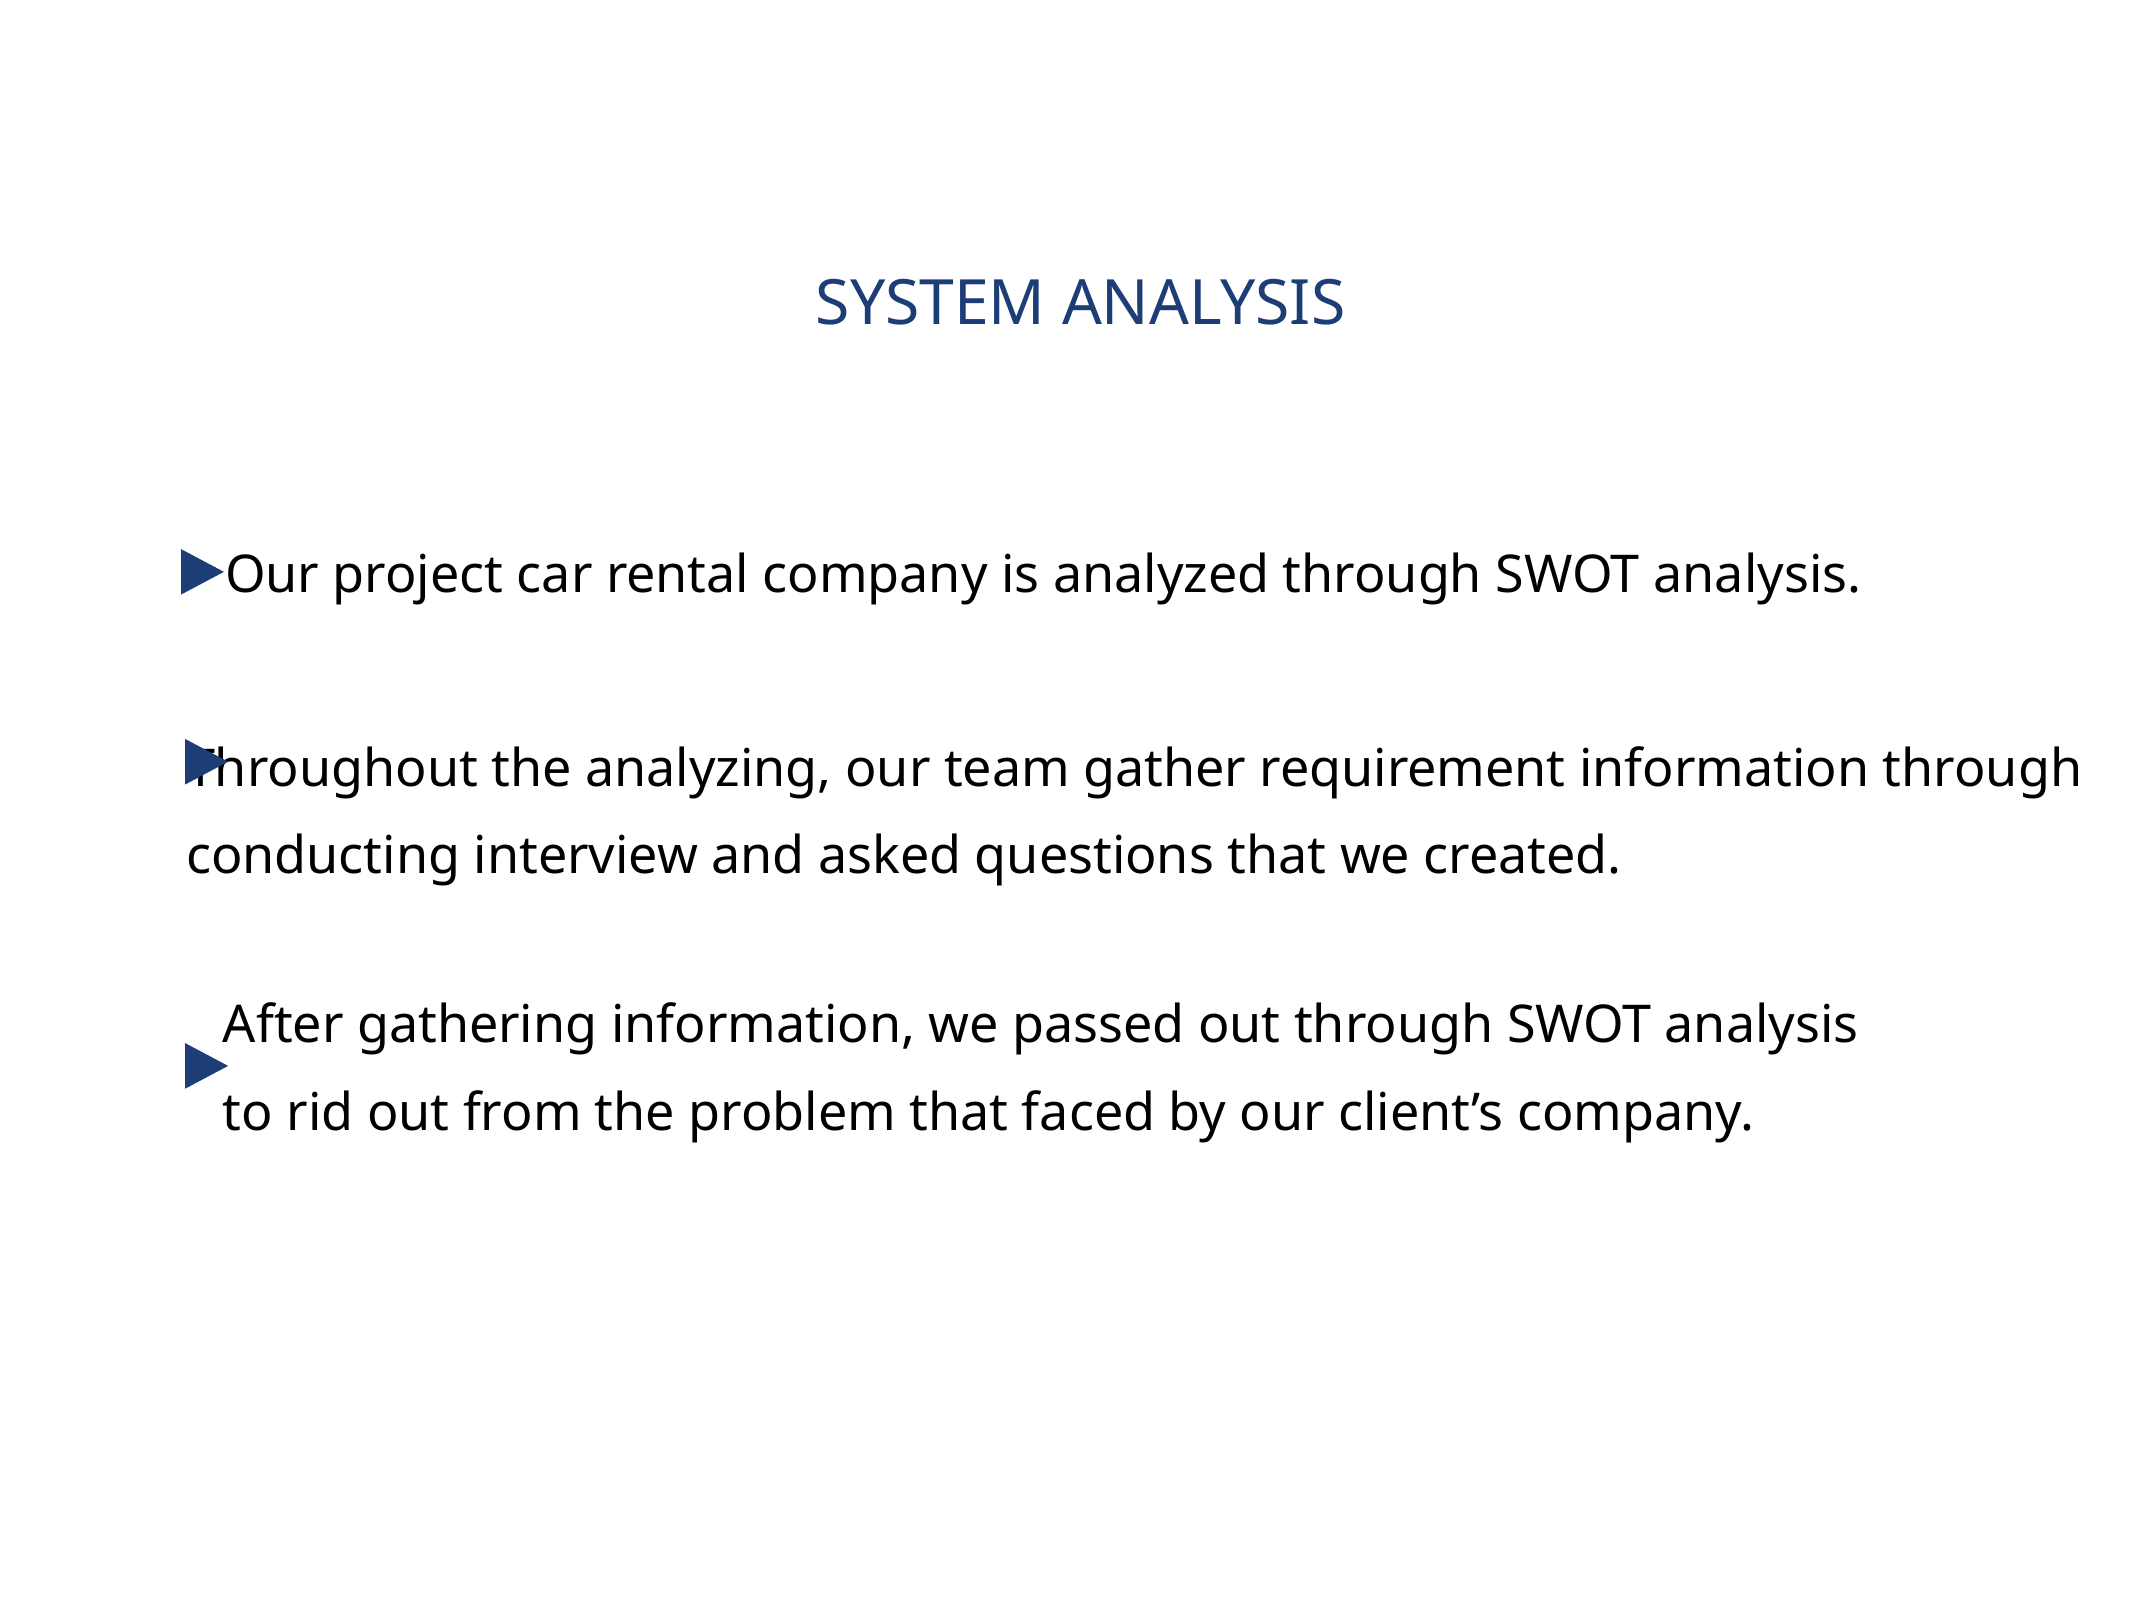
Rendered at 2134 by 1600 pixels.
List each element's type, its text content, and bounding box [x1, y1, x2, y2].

text_box [185, 1043, 229, 1089]
text_box SYSTEM ANALYSIS [807, 262, 1355, 347]
text_box [181, 549, 224, 595]
text_box Our project car rental company is analyzed through SWOT analysis. [216, 532, 1871, 612]
text_box Throughout the analyzing, our team gather requirement information through conducting interview and asked questions that we created. [177, 726, 2106, 893]
text_box After gathering information, we passed out through SWOT analysis to rid out from the problem that faced by our client’s company. [214, 982, 1882, 1150]
text_box [185, 738, 229, 785]
